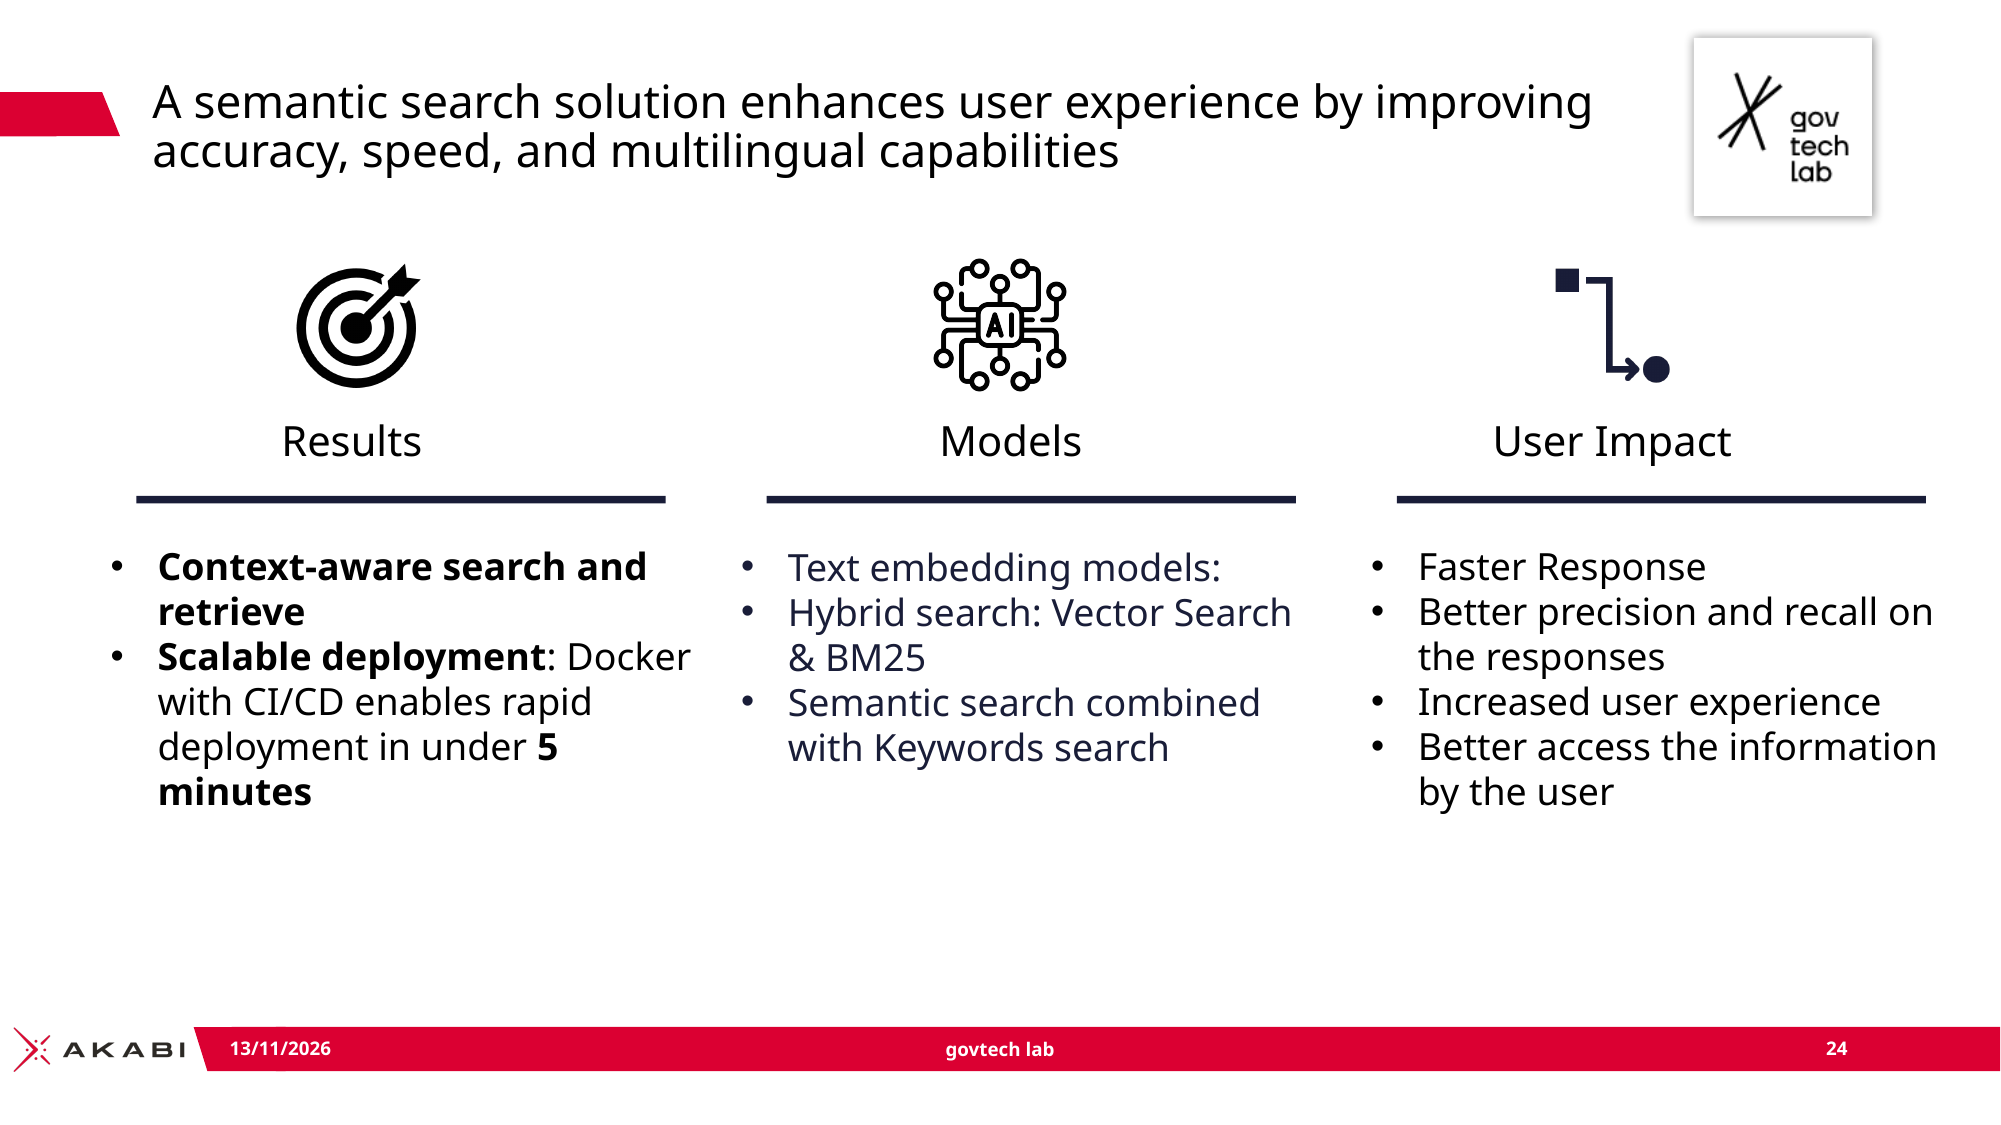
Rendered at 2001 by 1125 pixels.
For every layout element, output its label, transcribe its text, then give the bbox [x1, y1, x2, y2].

text_box [1396, 495, 1927, 504]
picture [0, 999, 246, 1102]
slide_number 24 [1744, 1018, 1863, 1079]
text_box Context-aware search and retrieve Scalable deployment: Docker with CI/CD enables rapid deployment in under 5 minutes [95, 536, 707, 876]
picture [283, 250, 434, 401]
text_box [135, 495, 667, 504]
picture [920, 245, 1080, 405]
picture [1531, 244, 1693, 406]
text_box Text embedding models: Hybrid search: Vector Search & BM25 Semantic search combined with Keywords search [726, 536, 1337, 876]
text_box Results [95, 412, 608, 473]
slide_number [214, 1018, 432, 1079]
title A semantic search solution enhances user experience by improving accuracy, speed, and multilingual capabilities [137, 86, 1677, 171]
text_box User Impact [1356, 412, 1869, 473]
text_box [766, 495, 1297, 504]
text_box Models [726, 401, 1296, 485]
footer govtech lab [625, 1018, 1375, 1079]
text_box Faster Response Better precision and recall on the responses Increased user experience Better access the information by the user [1356, 536, 1967, 1030]
picture [1715, 59, 1850, 194]
